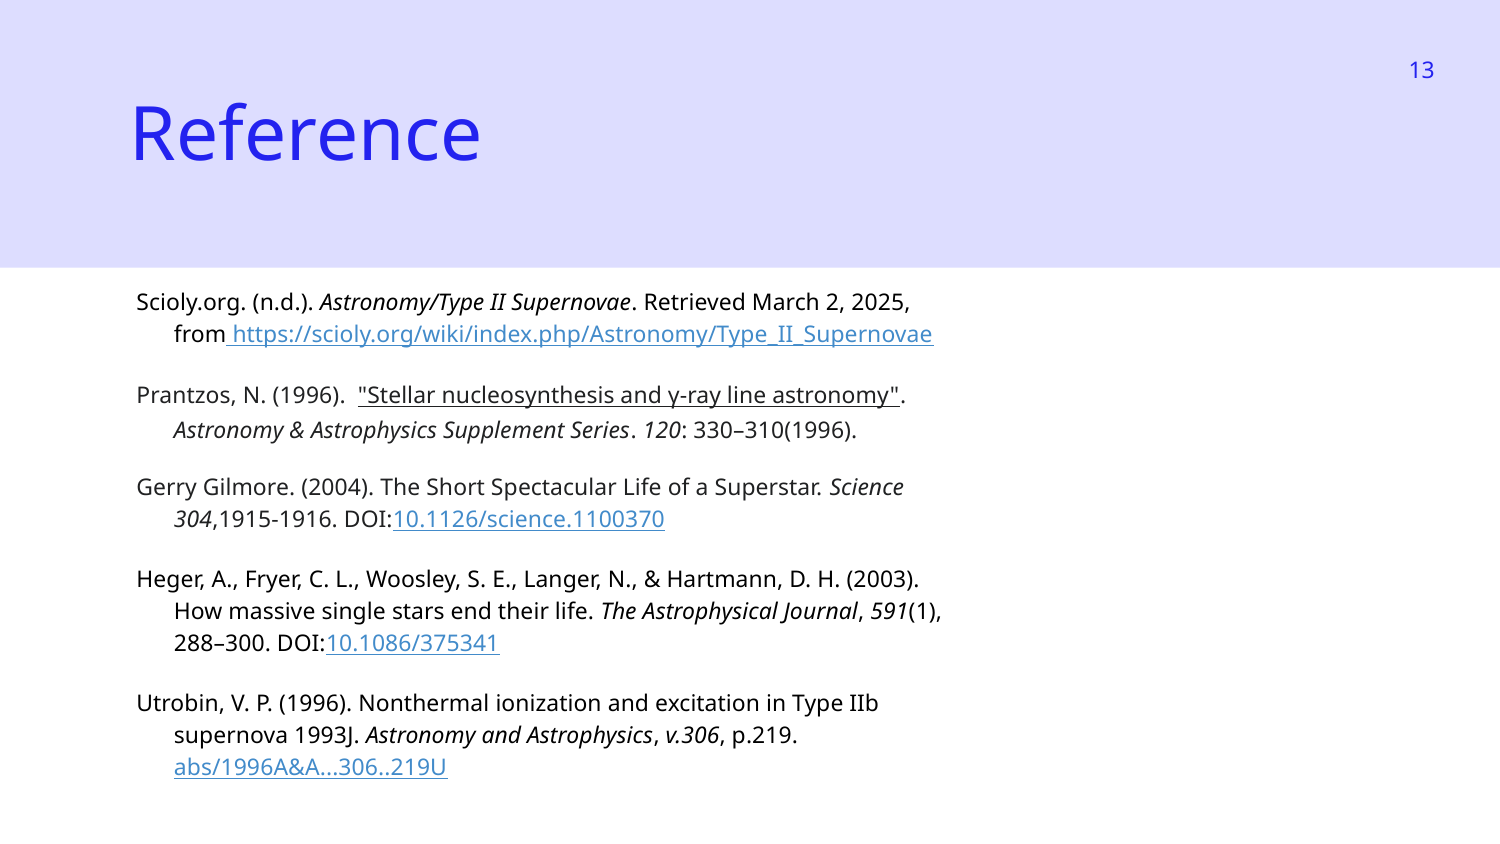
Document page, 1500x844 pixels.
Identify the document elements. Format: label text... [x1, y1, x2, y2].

subtitle Reference [129, 85, 773, 209]
slide_number ‹#› [1392, 41, 1450, 71]
text_box Scioly.org. (n.d.). Astronomy/Type II Supernovae. Retrieved March 2, 2025, from https://scioly.org/wiki/index.php/Astronomy/Type_II_Supernovae Prantzos, N. (1996). "Stellar nucleosynthesis and γ-ray line astronomy". Astronomy & Astrophysics Supplement Series. 120: 330–310(1996). Gerry Gilmore. (2004). The Short Spectacular Life of a Superstar. Science 304,1915-1916. DOI:10.1126/science.1100370 Heger, A., Fryer, C. L., Woosley, S. E., Langer, N., & Hartmann, D. H. (2003). How massive single stars end their life. The Astrophysical Journal, 591(1), 288–300. DOI:10.1086/375341 Utrobin, V. P. (1996). Nonthermal ionization and excitation in Type IIb supernova 1993J. Astronomy and Astrophysics, v.306, p.219. abs/1996A&A...306..219U [121, 268, 964, 768]
